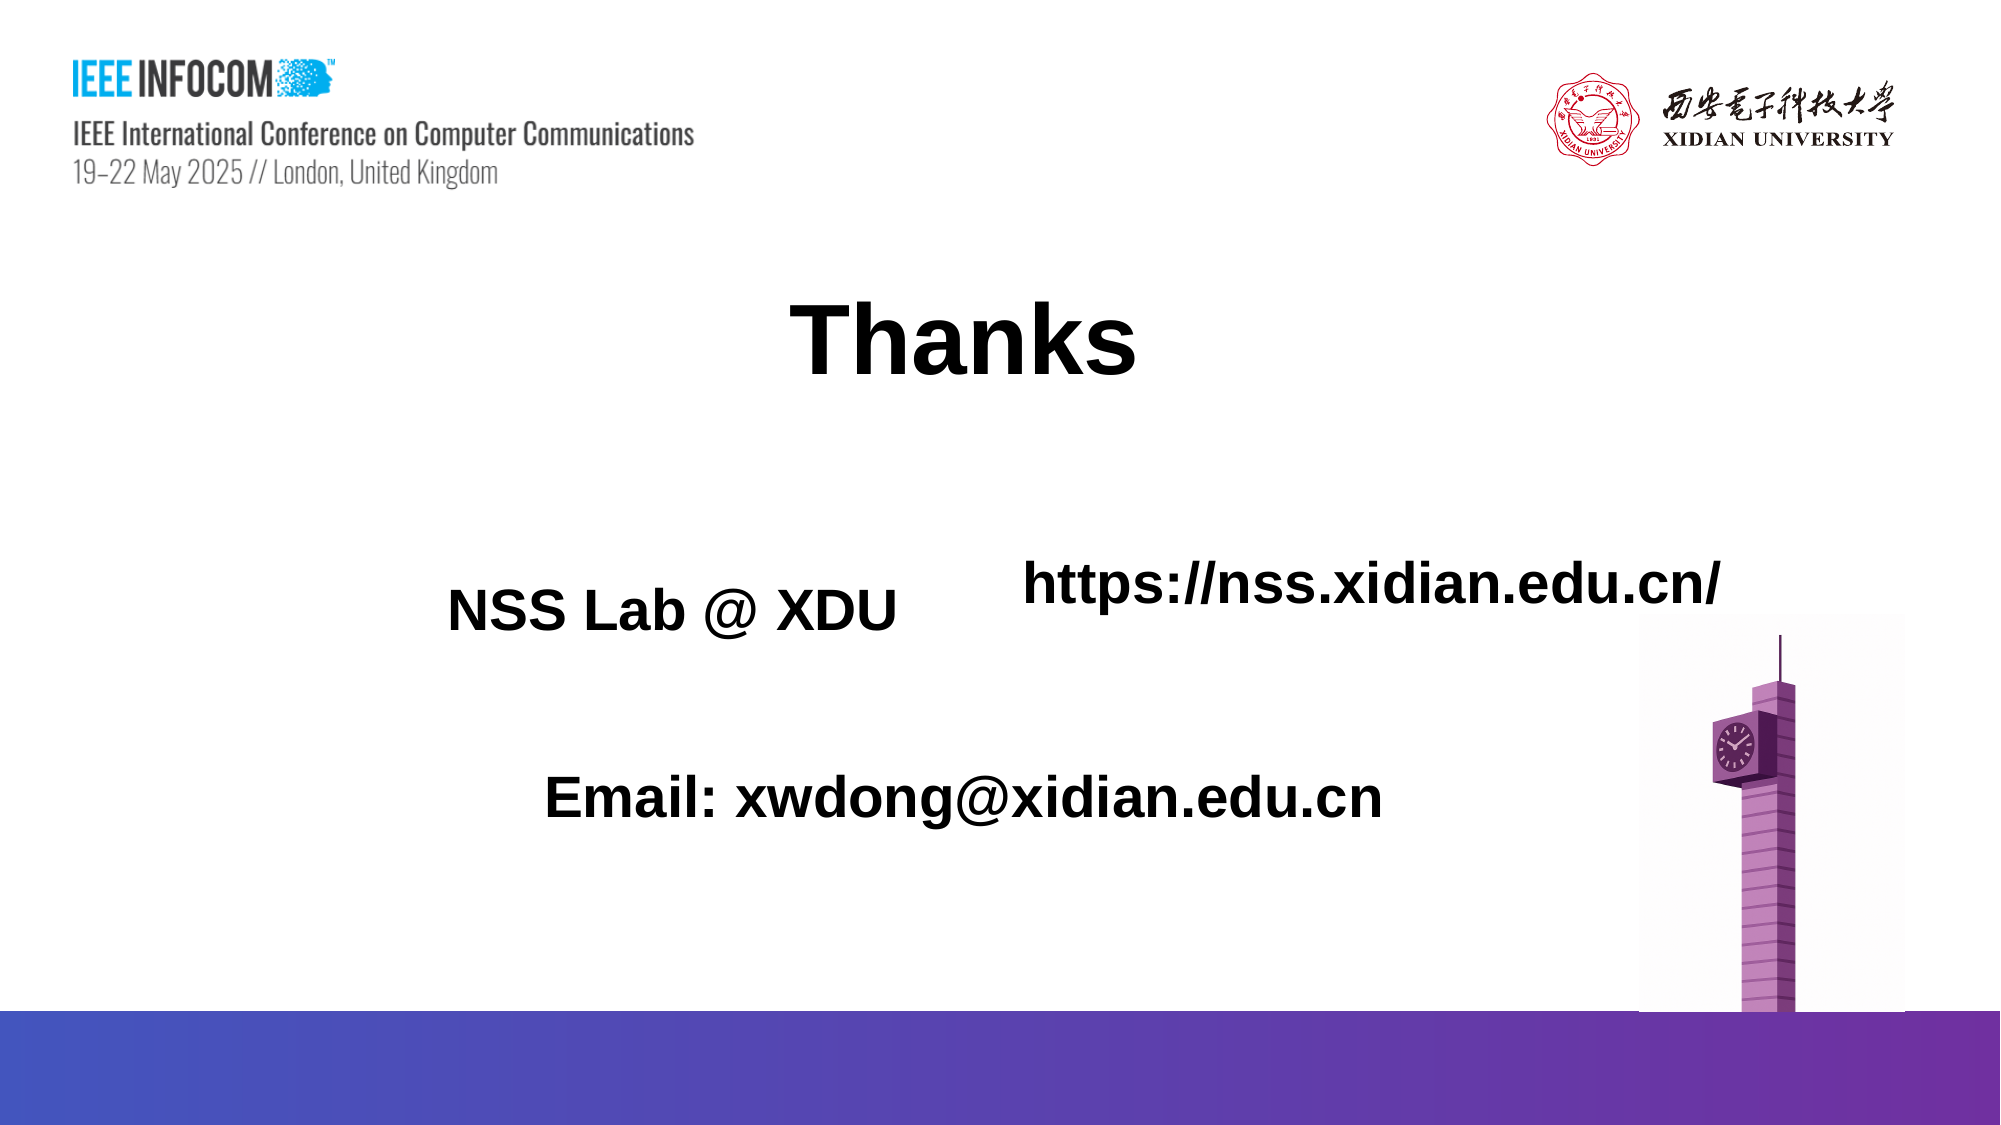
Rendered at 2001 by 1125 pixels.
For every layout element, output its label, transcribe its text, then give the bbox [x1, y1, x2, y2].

text_box NSS Lab @ XDU [432, 495, 1008, 650]
picture [63, 40, 704, 200]
text_box https://nss.xidian.edu.cn/ [1007, 538, 1764, 623]
text_box Thanks [349, 267, 1581, 438]
text_box Email: xwdong@xidian.edu.cn [468, 751, 1461, 837]
picture [1639, 614, 1905, 1012]
